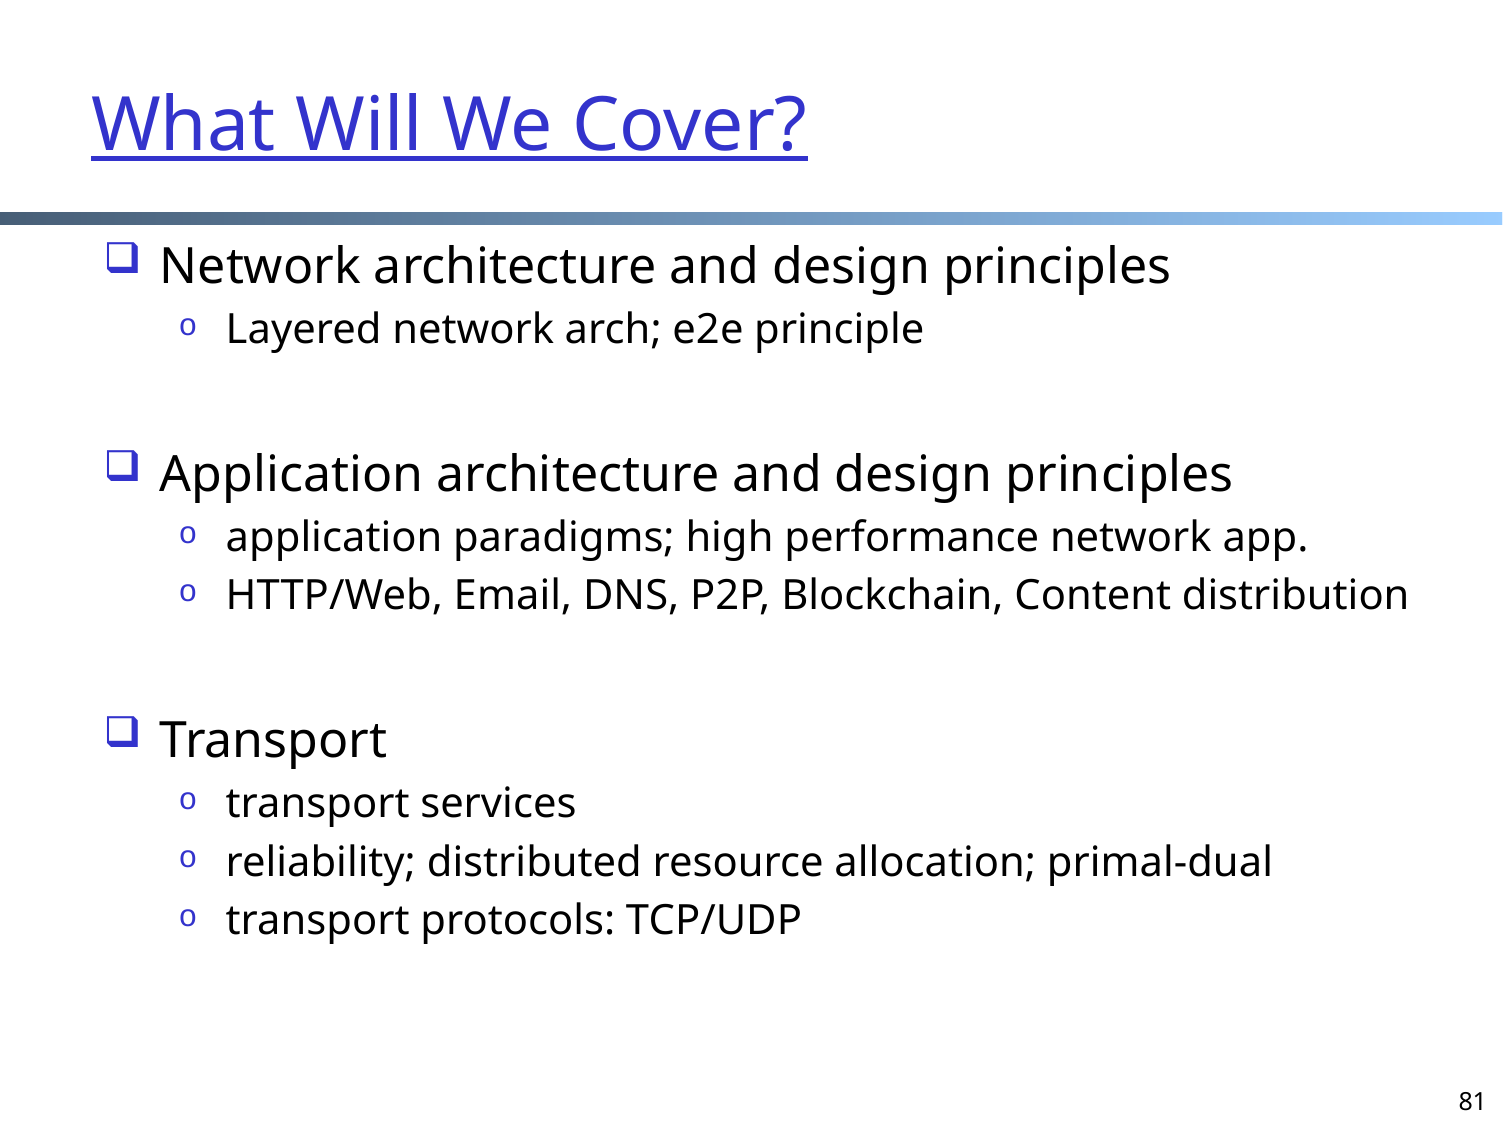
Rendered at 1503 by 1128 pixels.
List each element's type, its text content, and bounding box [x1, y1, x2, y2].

title What Will We Cover? [76, 51, 1353, 189]
slide_number 81 [1151, 1051, 1503, 1128]
list Network architecture and design principles Layered network arch; e2e principle Application architecture and design principles application paradigms; high performance network app. HTTP/Web, Email, DNS, P2P, Blockchain, Content distribution Transport transport services reliability; distributed resource allocation; primal-dual transport protocols: TCP/UDP [88, 226, 1476, 1027]
